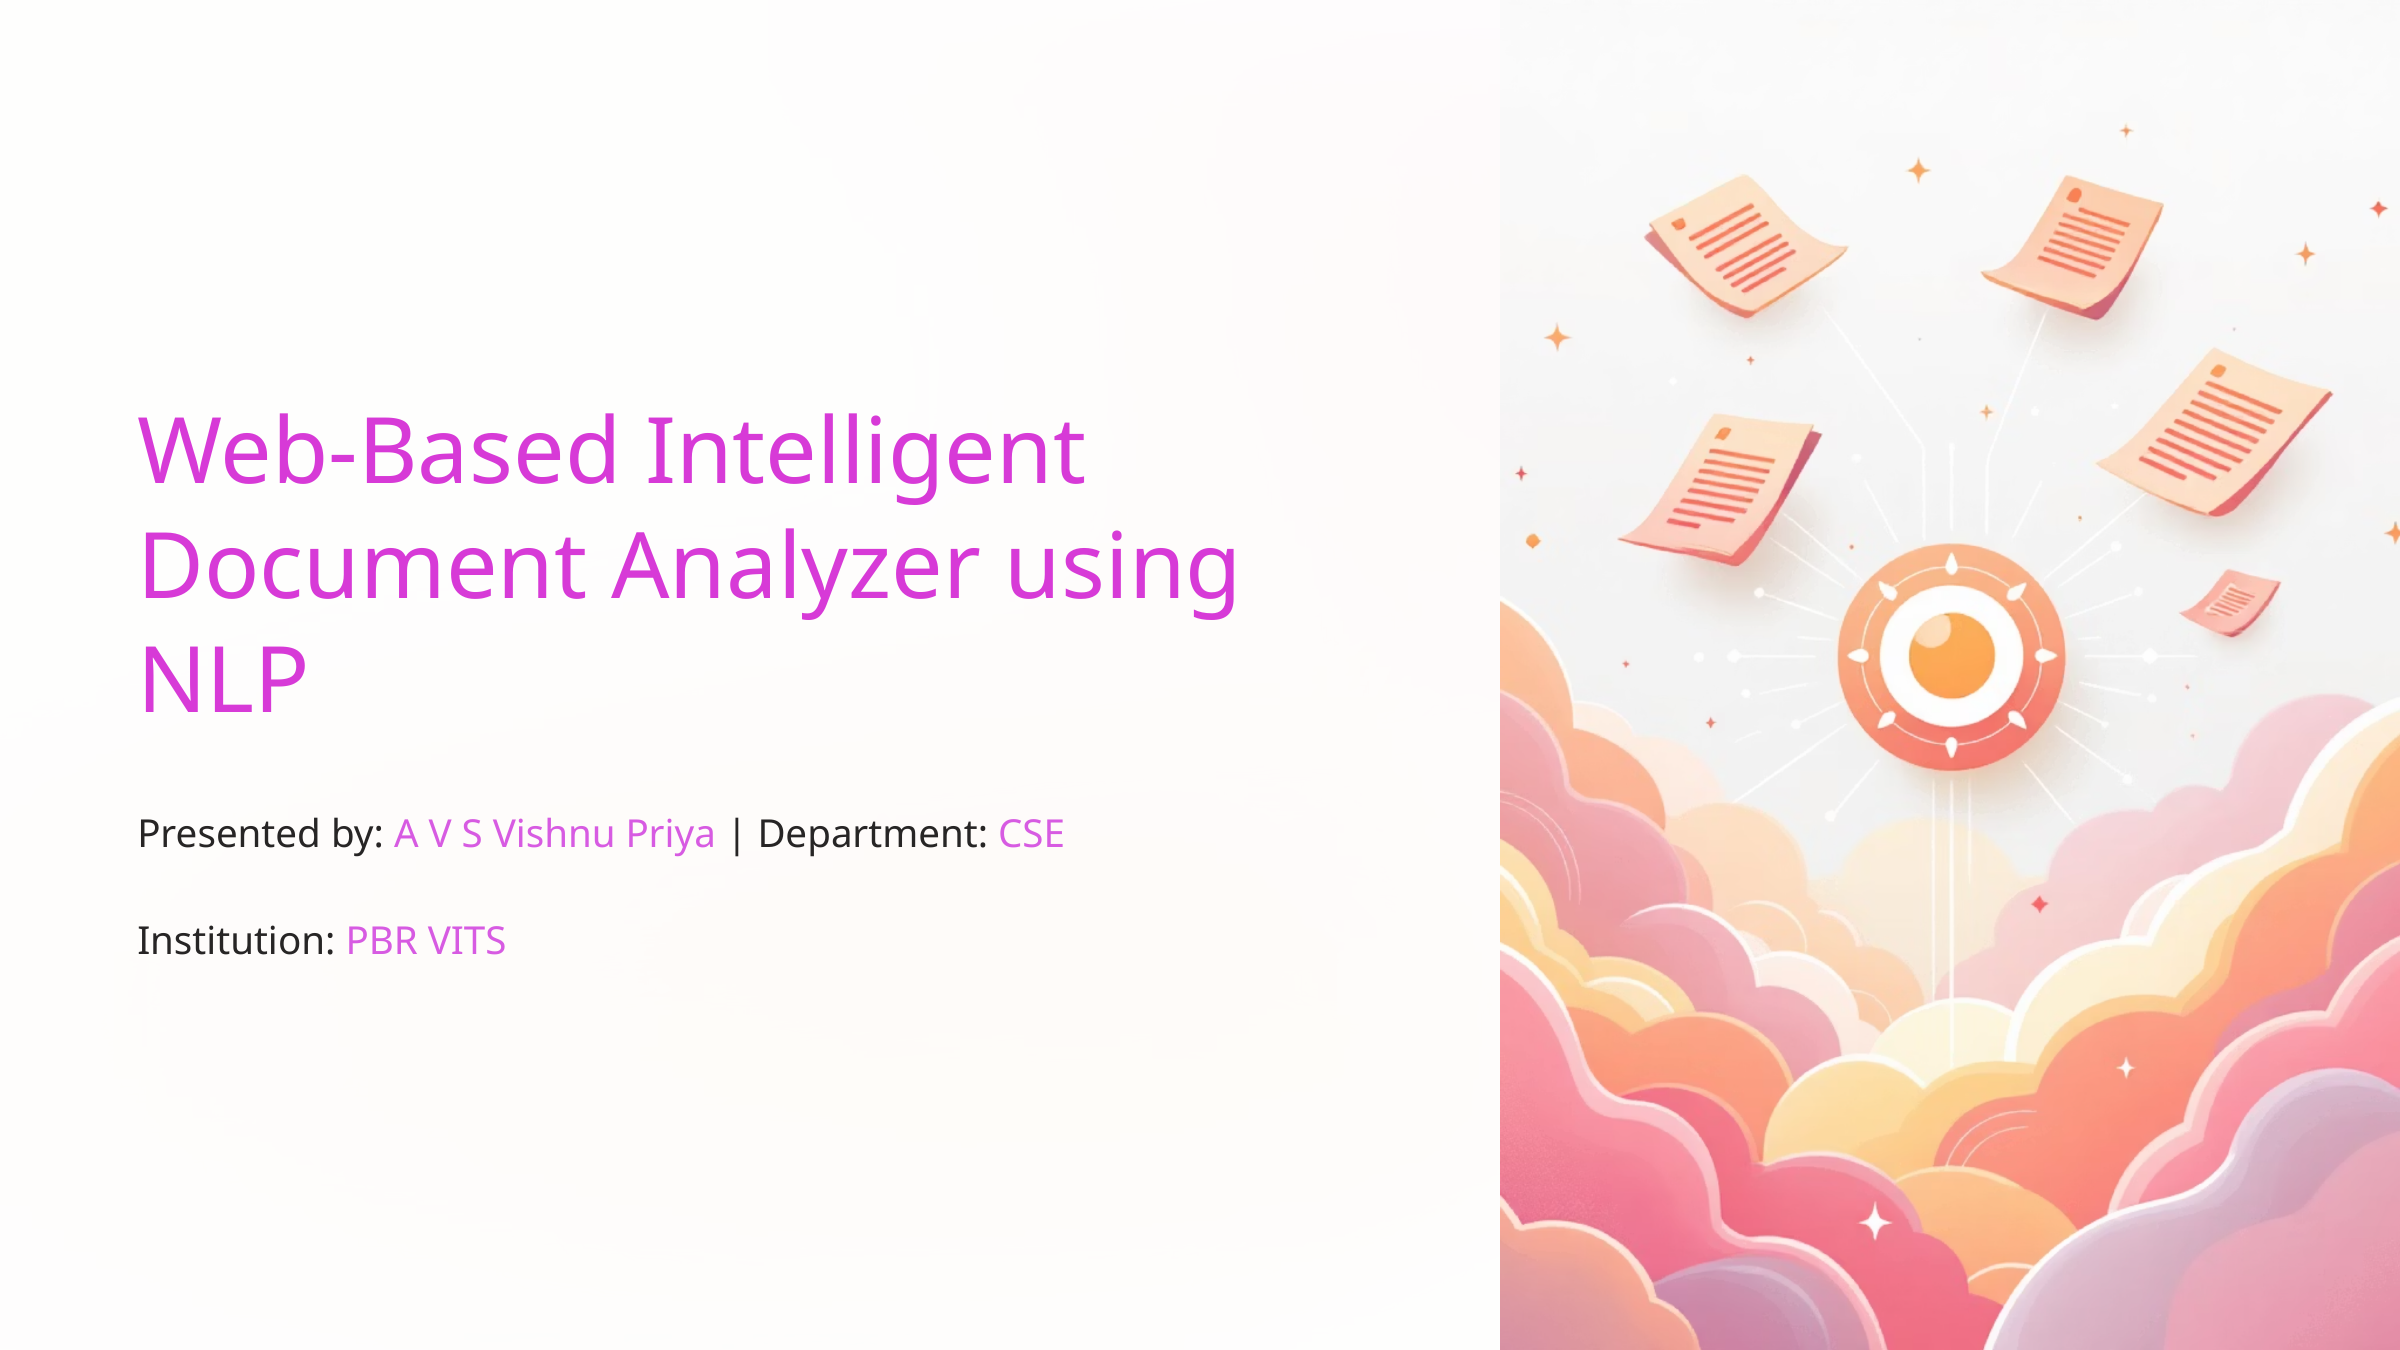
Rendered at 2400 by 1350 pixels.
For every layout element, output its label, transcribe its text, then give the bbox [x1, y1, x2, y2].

text_box Presented by: A V S Vishnu Priya | Department: CSE [137, 792, 1363, 856]
picture [1499, 0, 2400, 1350]
text_box Web-Based Intelligent Document Analyzer using NLP [137, 387, 1363, 734]
text_box Institution: PBR VITS [137, 899, 1363, 963]
